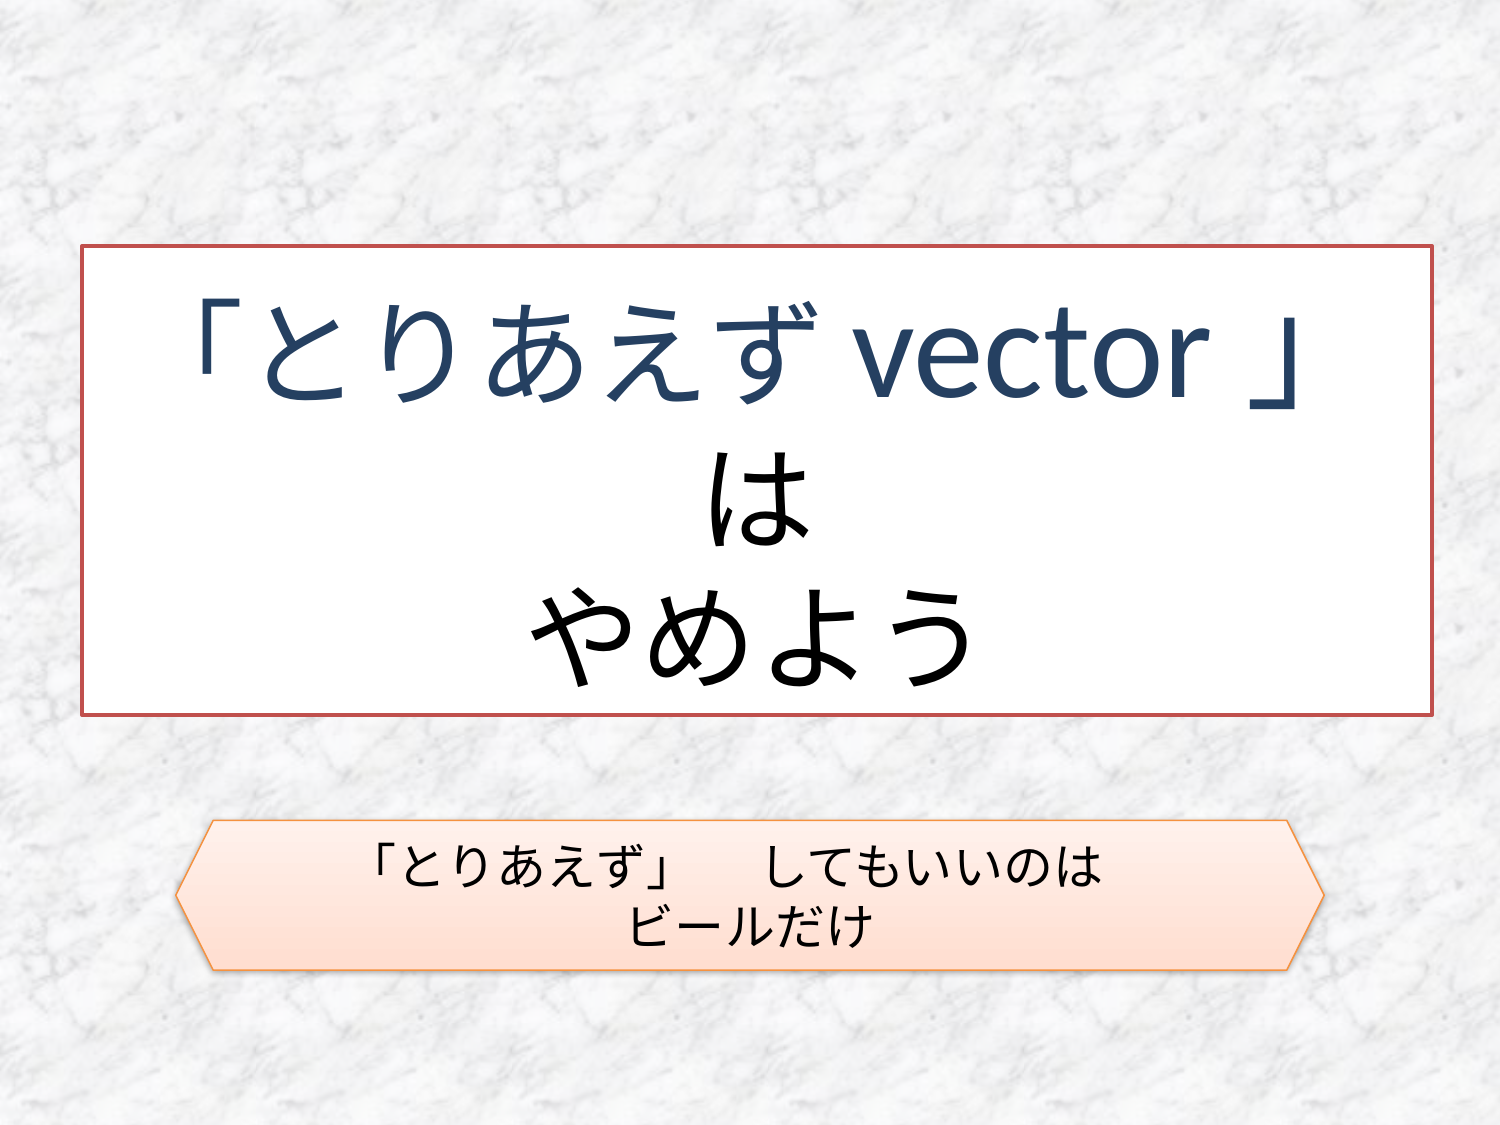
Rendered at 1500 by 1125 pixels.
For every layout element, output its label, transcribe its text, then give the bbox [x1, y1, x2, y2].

text_box 「とりあえず」 してもいいのは ビールだけ [175, 819, 1325, 971]
title 「とりあえずvector」 は やめよう [80, 244, 1434, 717]
